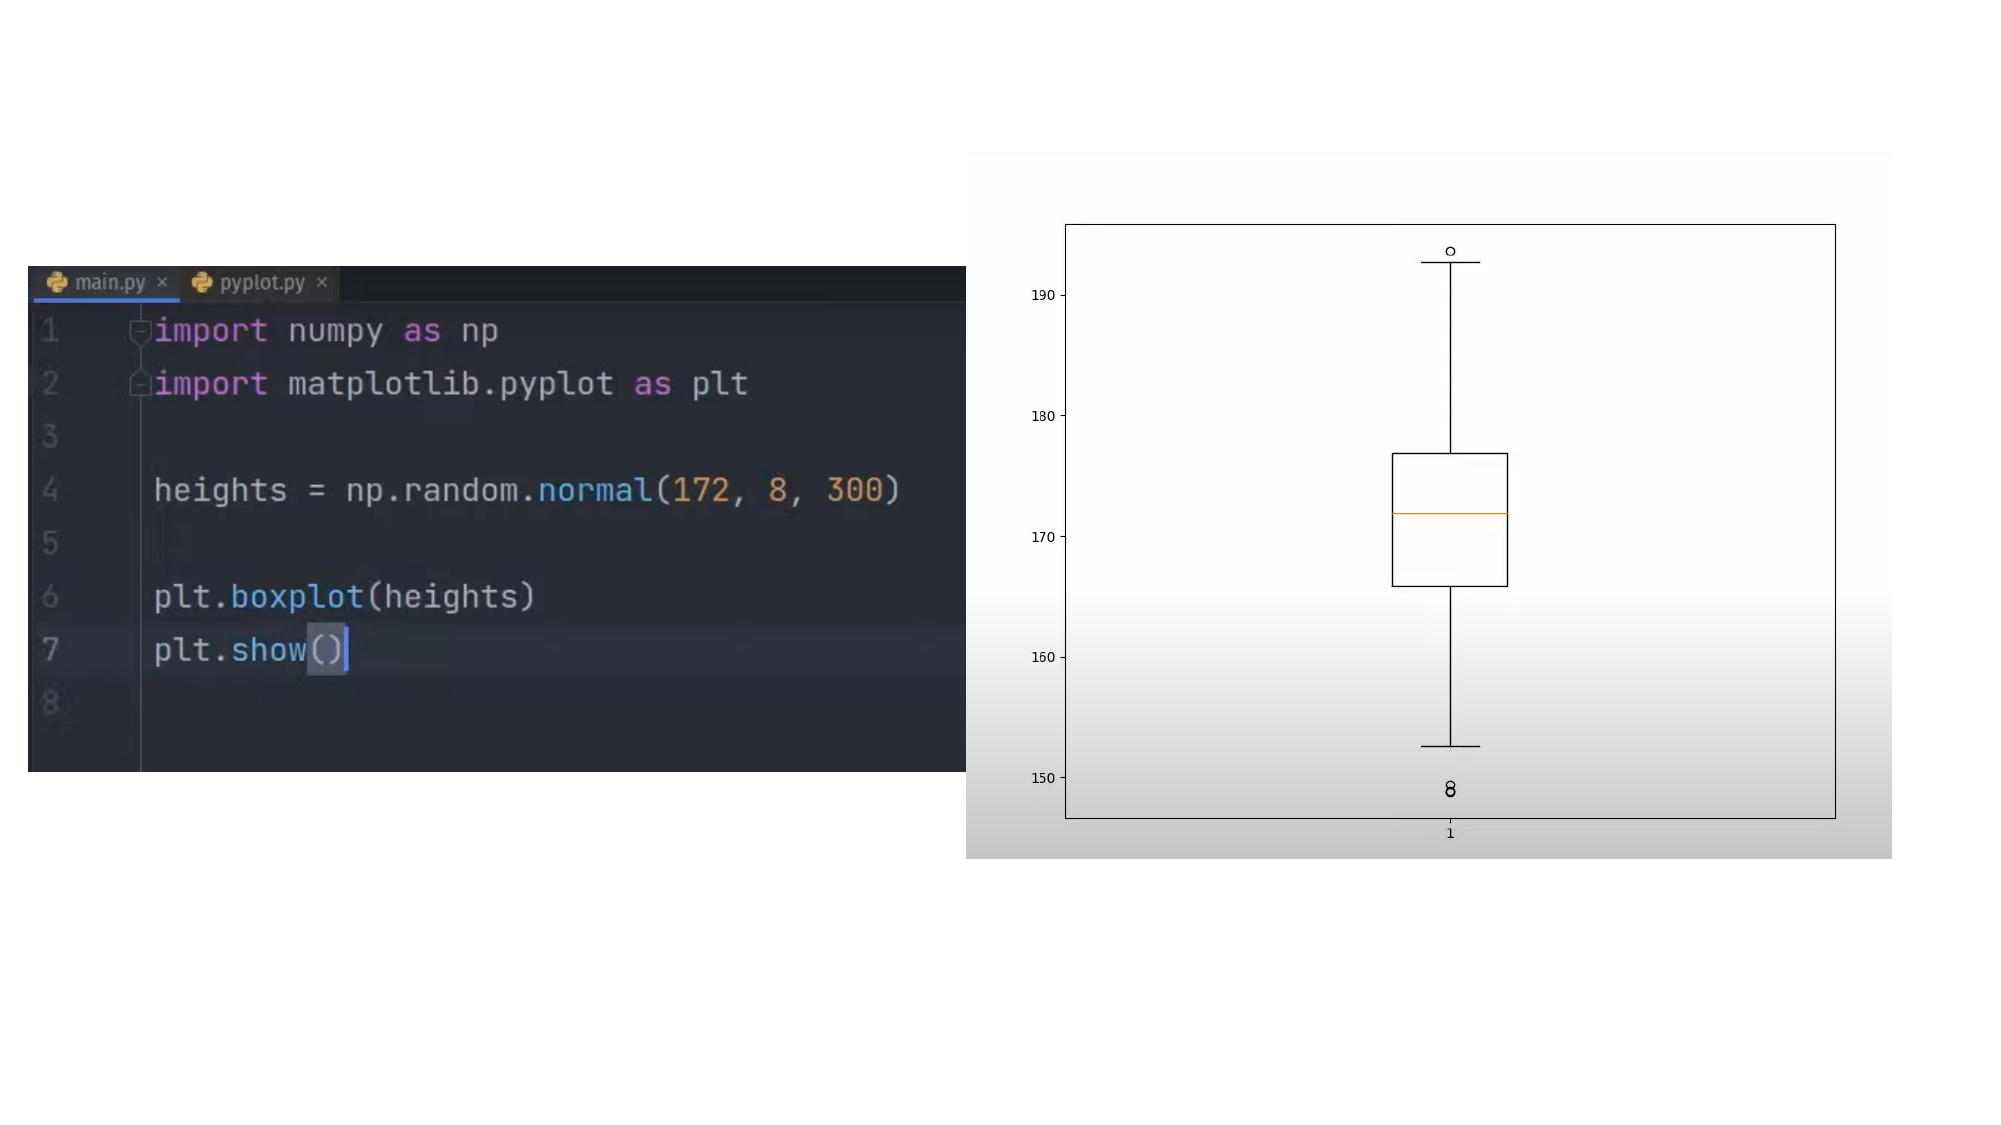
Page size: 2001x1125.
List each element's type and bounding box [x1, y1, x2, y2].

picture [28, 149, 1893, 859]
